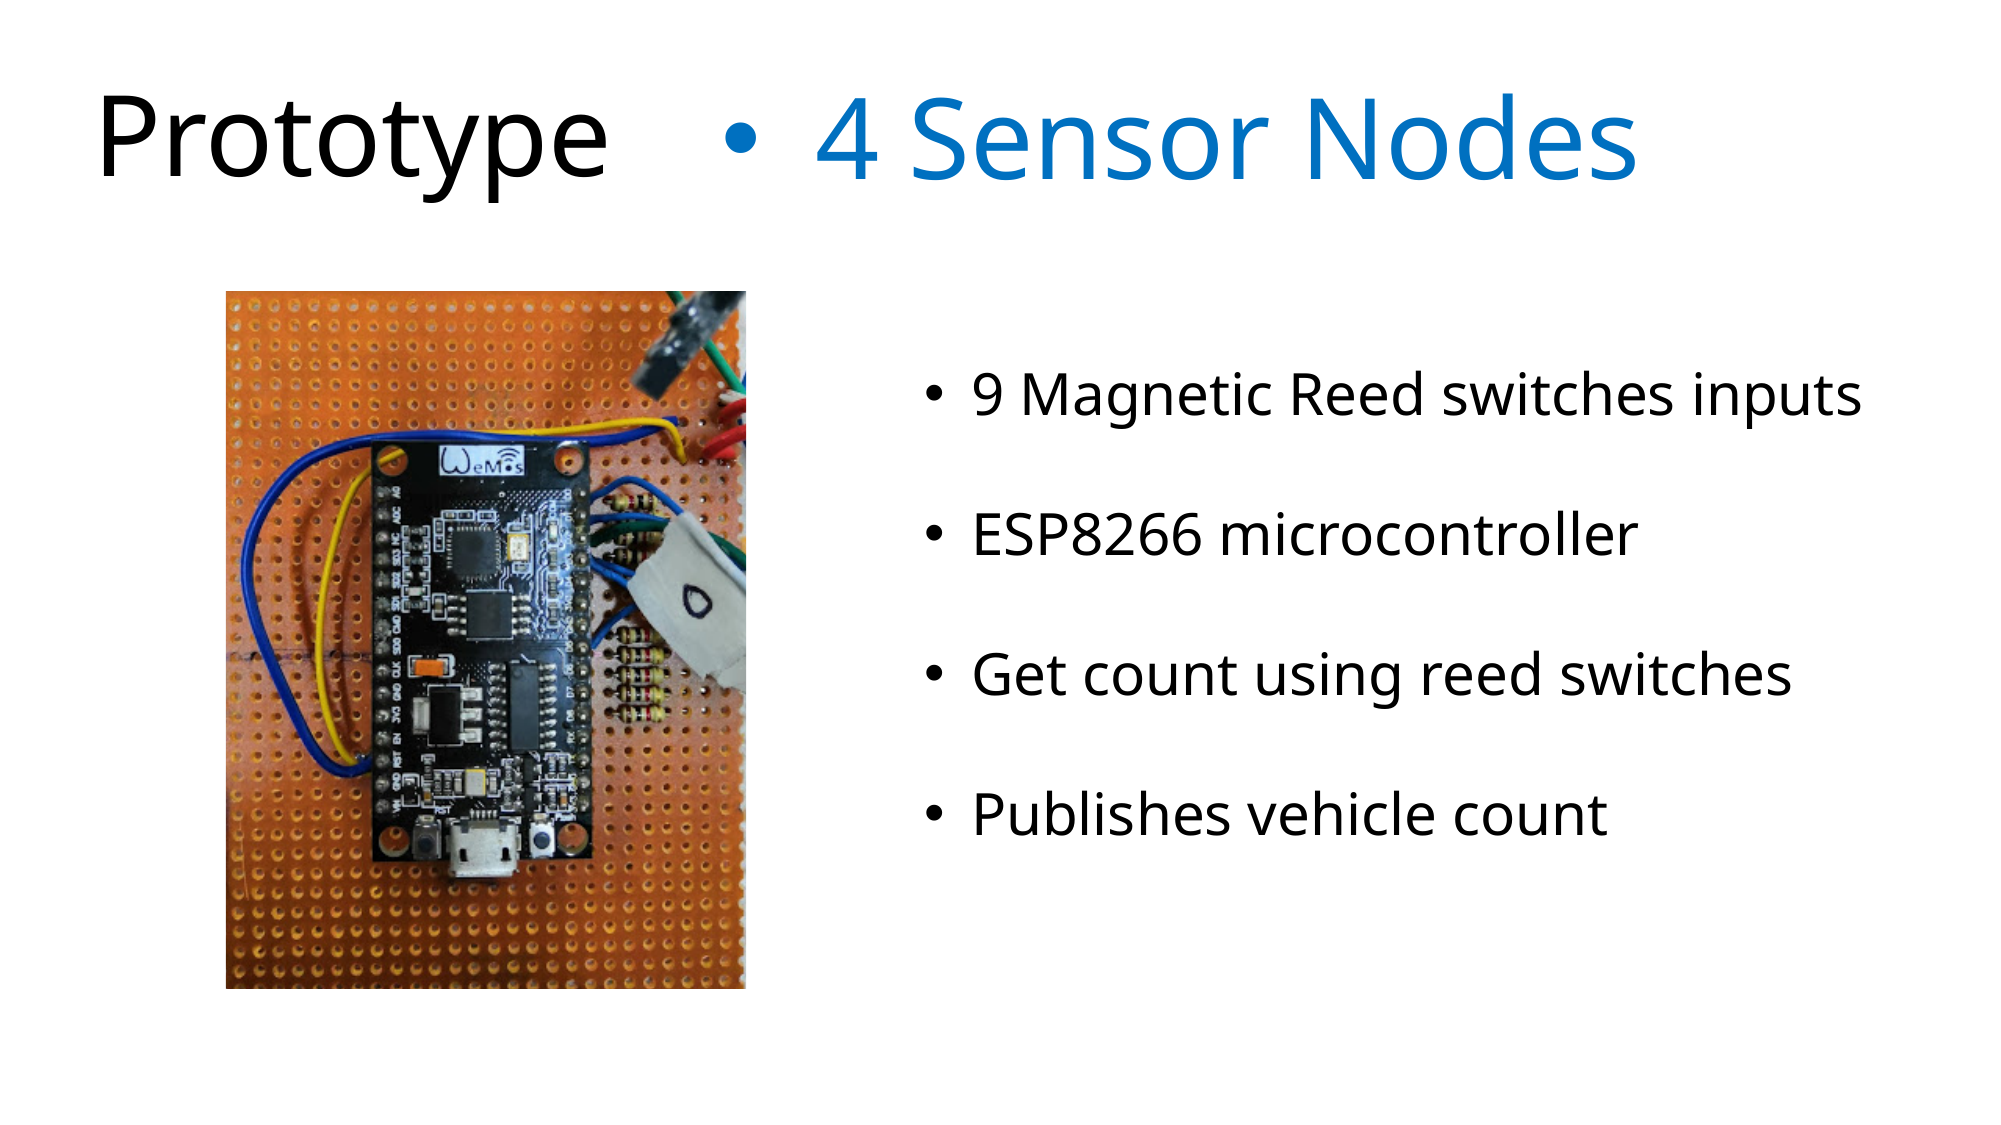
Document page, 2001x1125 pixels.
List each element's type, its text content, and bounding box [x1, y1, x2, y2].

text_box 4 Sensor Nodes [706, 75, 2000, 194]
picture [225, 291, 747, 989]
text_box 9 Magnetic Reed switches inputs ESP8266 microcontroller Get count using reed switches Publishes vehicle count [909, 350, 1946, 855]
title Prototype [78, 31, 1863, 250]
